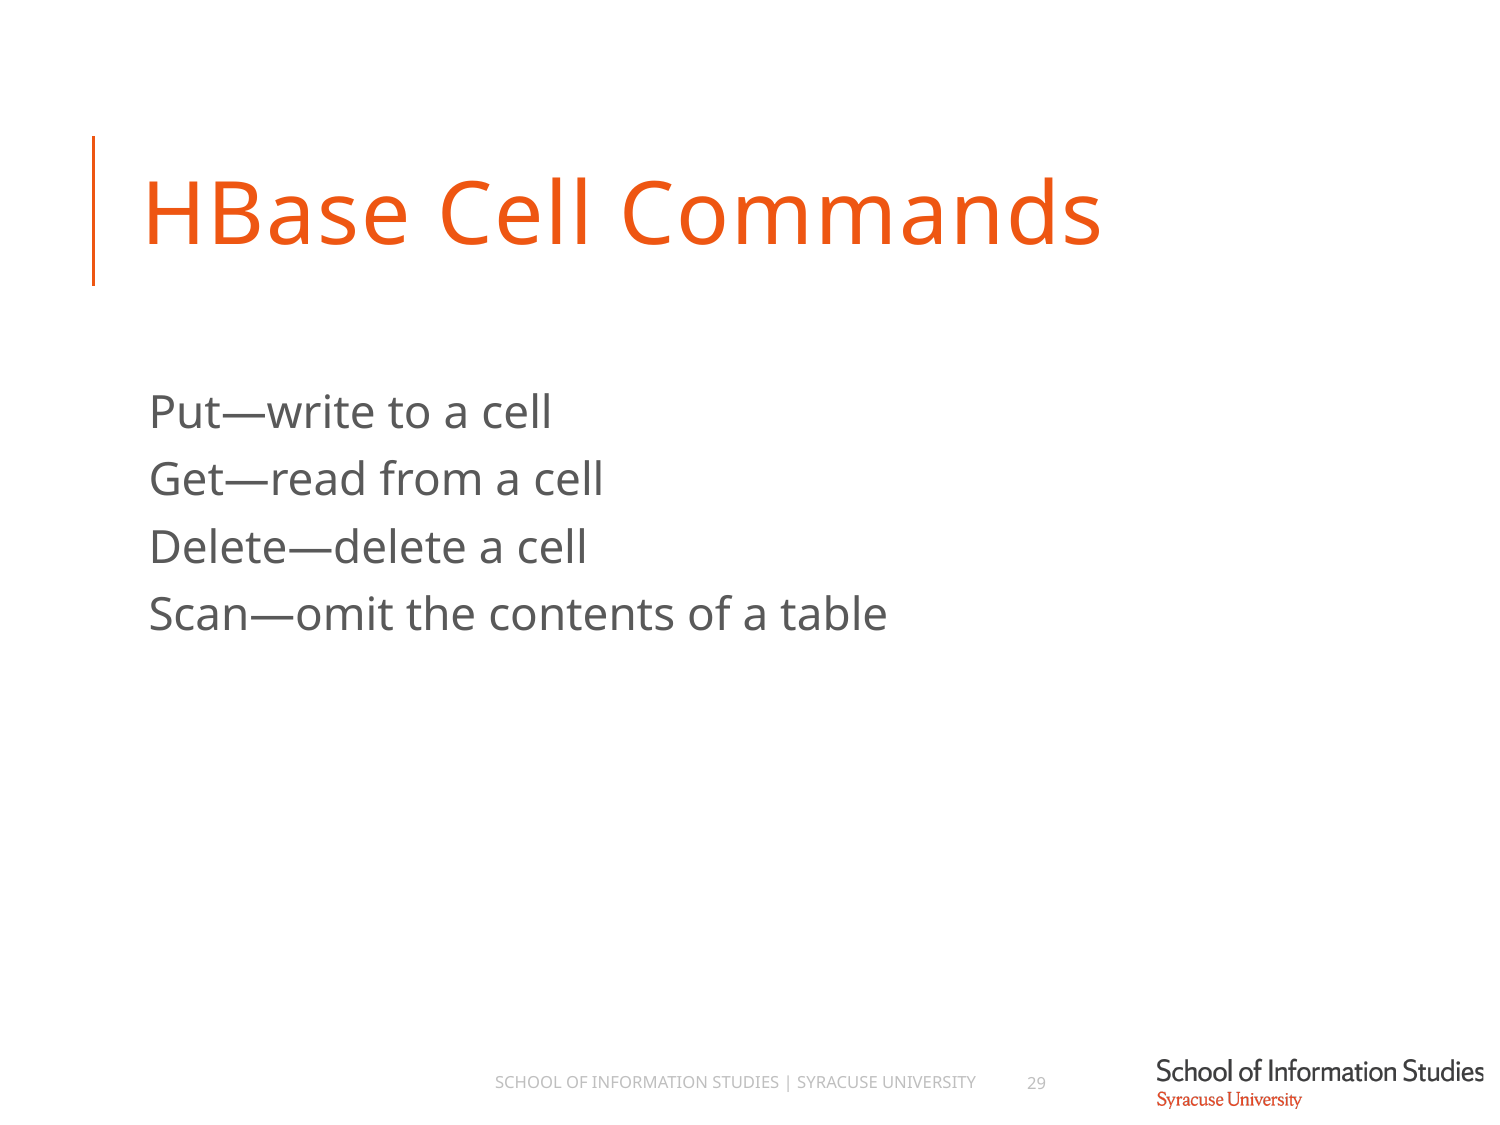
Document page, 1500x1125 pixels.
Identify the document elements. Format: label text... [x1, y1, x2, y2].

footer School of Information Studies | Syracuse University [283, 1061, 993, 1106]
title HBase Cell Commands [126, 96, 1322, 342]
slide_number 29 [1012, 1061, 1149, 1107]
list Put—write to a cell Get—read from a cell Delete—delete a cell Scan—omit the contents of a table [126, 375, 1322, 1035]
